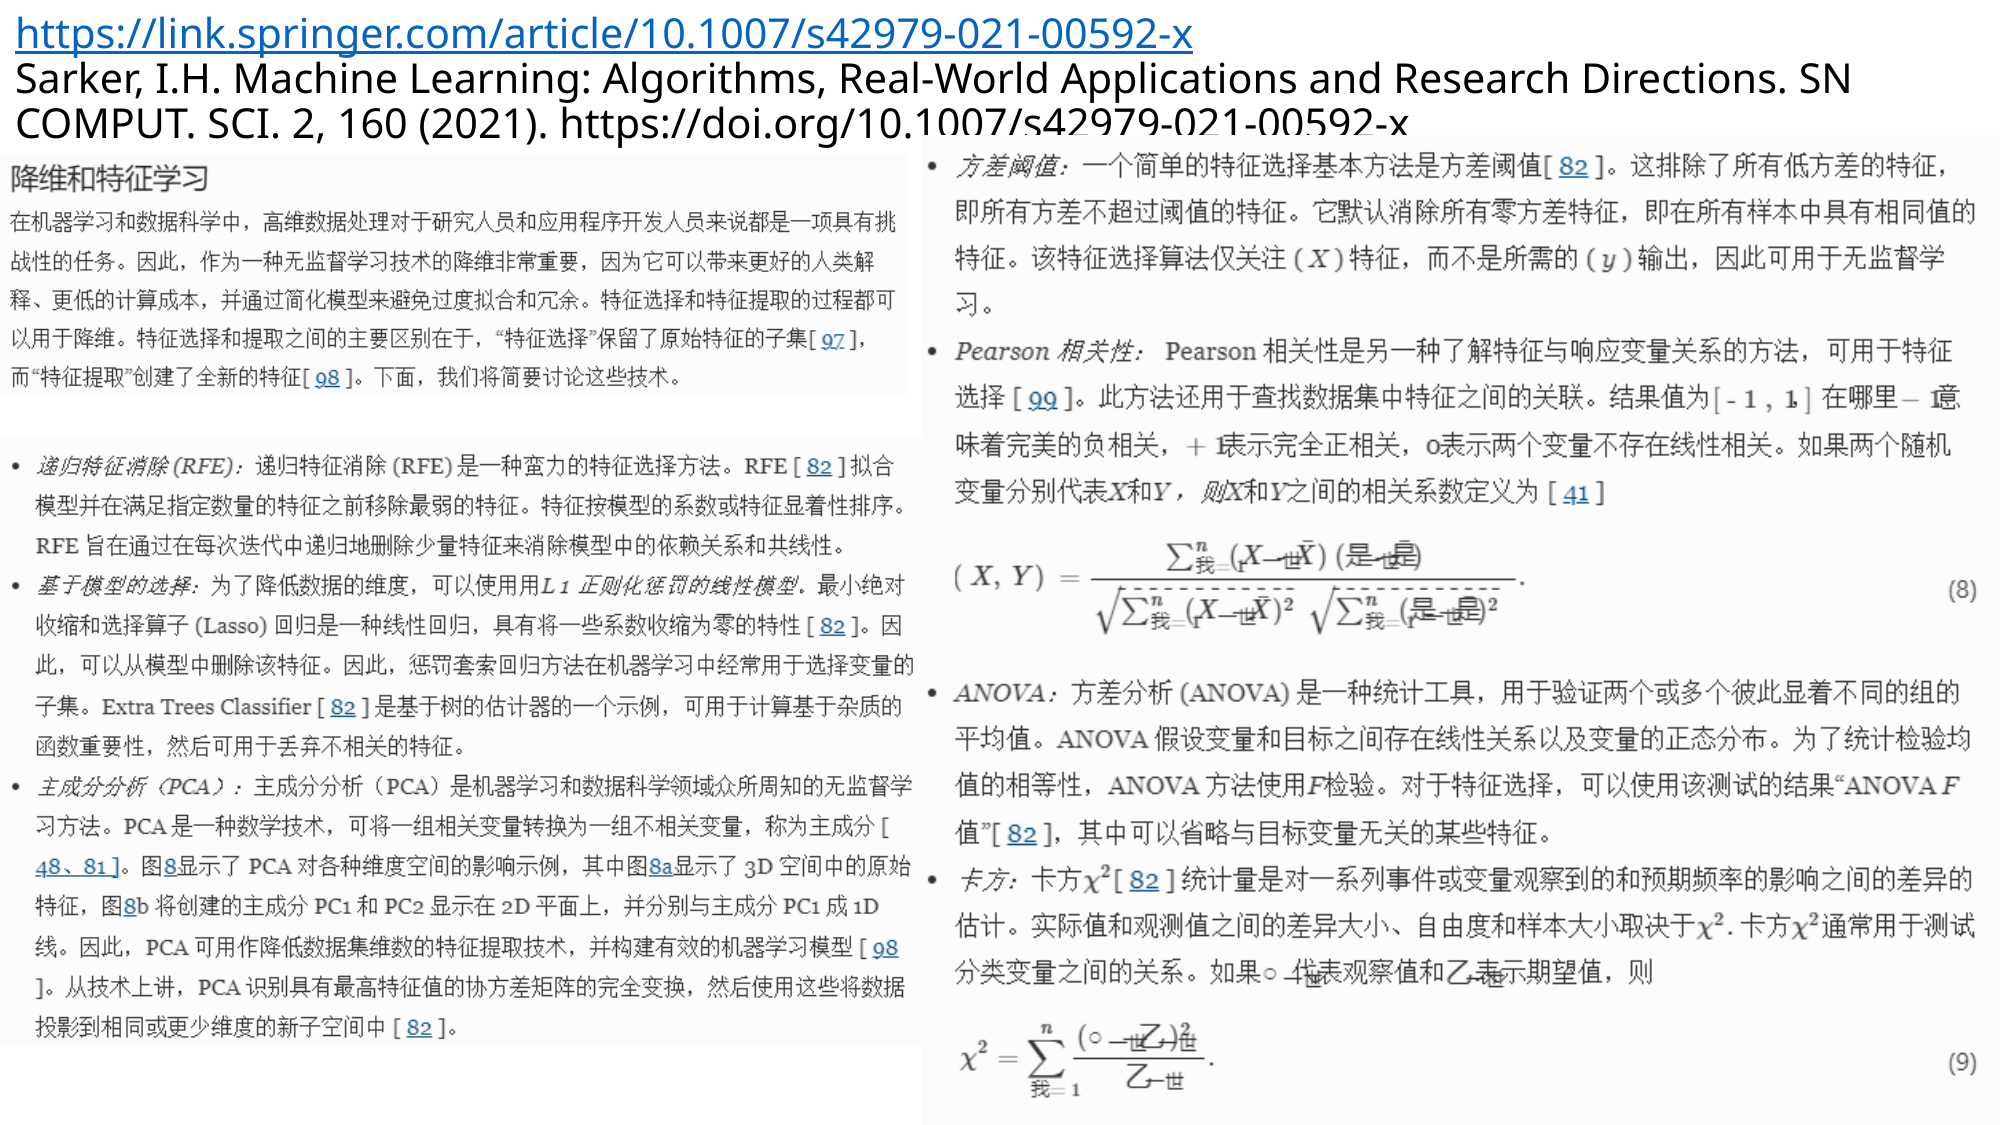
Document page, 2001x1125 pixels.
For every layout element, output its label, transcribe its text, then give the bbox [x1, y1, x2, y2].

title https://link.springer.com/article/10.1007/s42979-021-00592-x Sarker, I.H. Machine Learning: Algorithms, Real-World Applications and Research Directions. SN COMPUT. SCI. 2, 160 (2021). https://doi.org/10.1007/s42979-021-00592-x [0, 0, 2000, 155]
picture [0, 154, 907, 394]
picture [0, 135, 2000, 1125]
